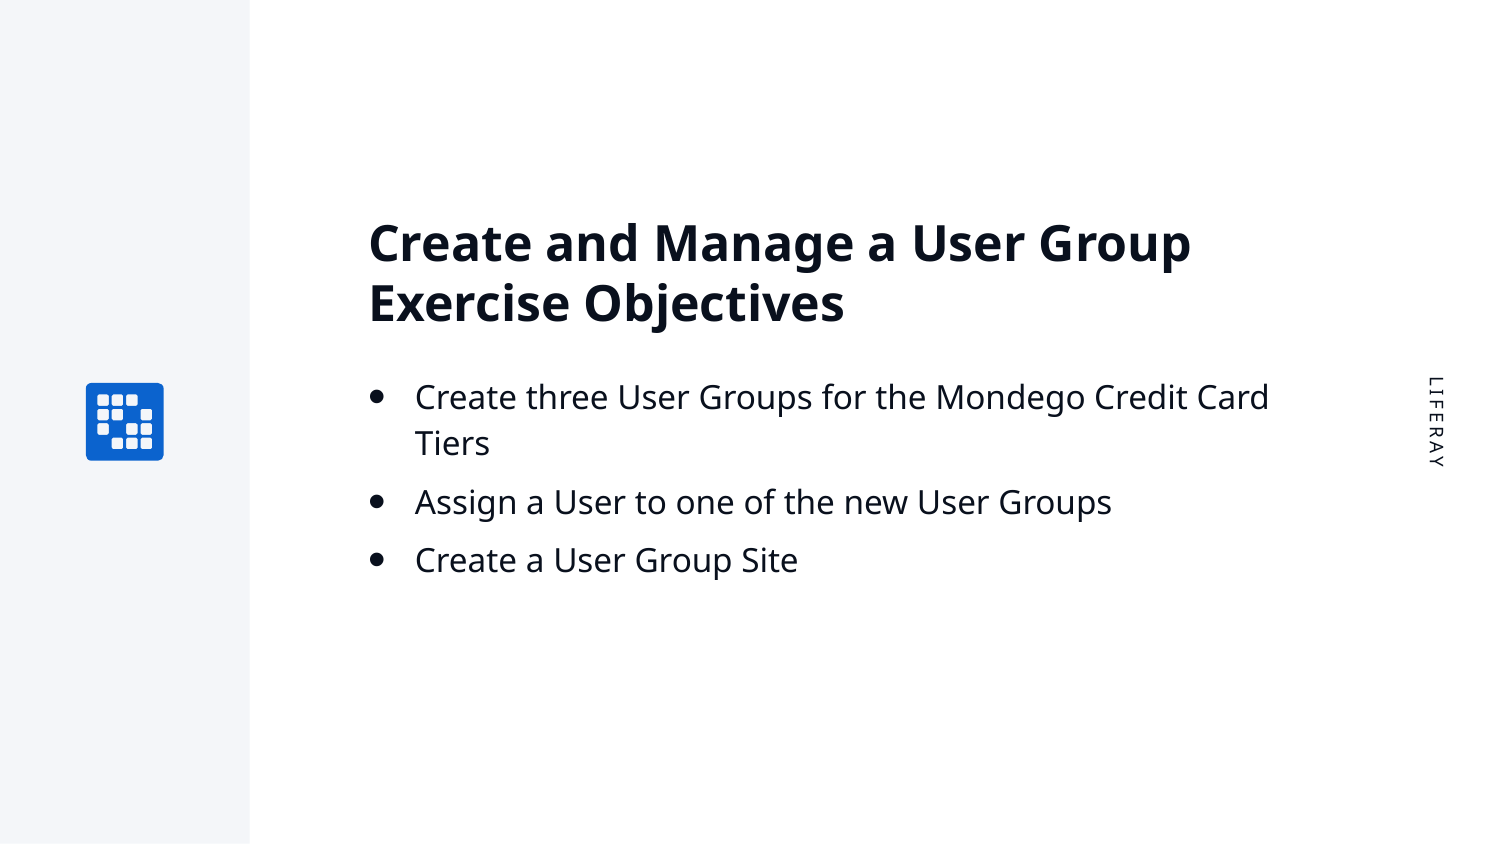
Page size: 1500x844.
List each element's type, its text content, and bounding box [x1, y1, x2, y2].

title Create and Manage a User Group Exercise Objectives [368, 196, 1275, 284]
subtitle Create three User Groups for the Mondego Credit Card Tiers Assign a User to one of the new User Groups Create a User Group Site [368, 303, 1275, 811]
